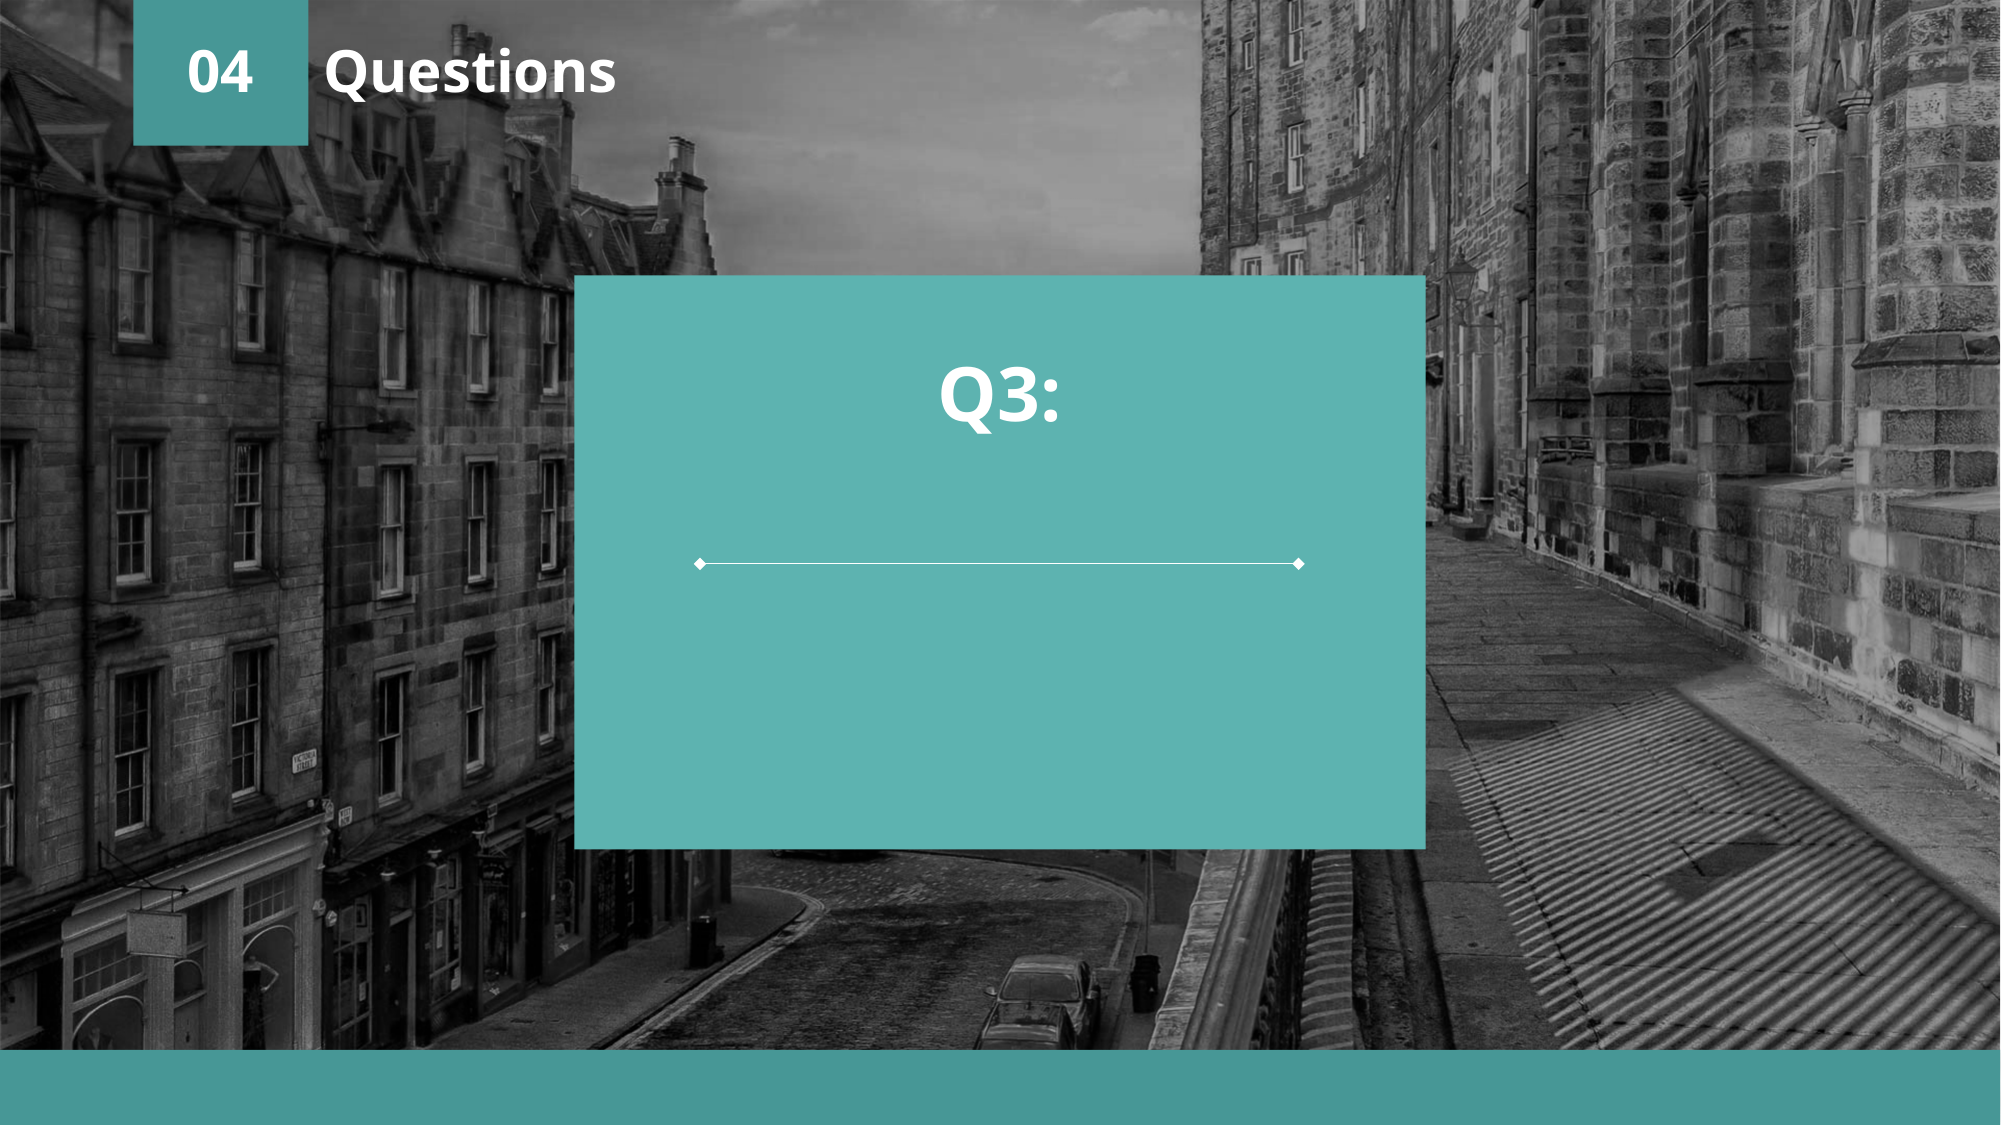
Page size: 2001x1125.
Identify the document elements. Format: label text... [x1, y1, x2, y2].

list 04 [133, 34, 308, 105]
text_box Q3: [922, 339, 1077, 445]
list Questions [308, 34, 1087, 105]
text_box [573, 274, 1427, 850]
picture [0, 0, 2001, 1049]
